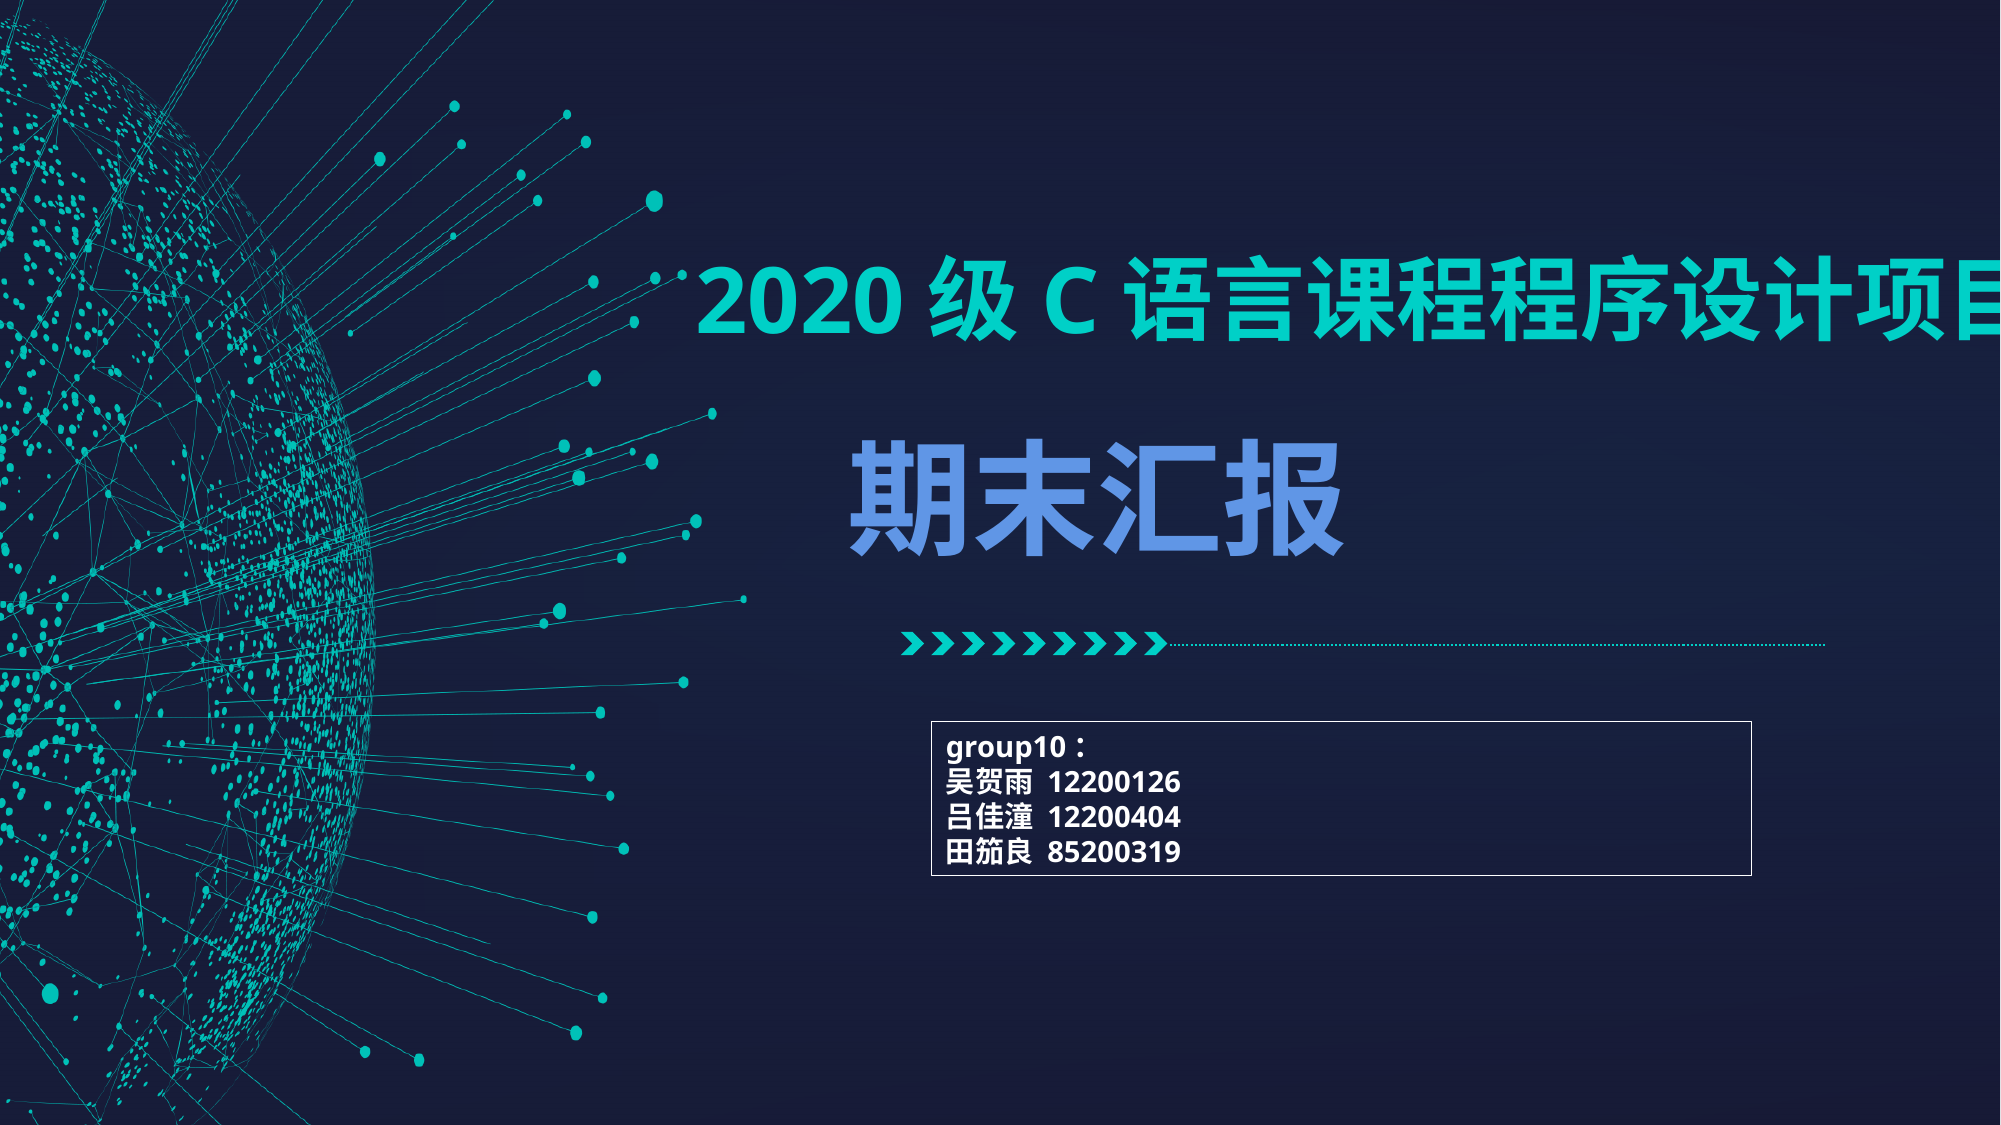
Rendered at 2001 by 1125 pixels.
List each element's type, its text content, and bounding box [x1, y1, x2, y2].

picture [0, 0, 2001, 1125]
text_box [900, 631, 1826, 656]
text_box group10： 吴贺雨 12200126 吕佳潼 12200404 田笳良 85200319 [931, 721, 1752, 876]
text_box 2020级C语言课程程序设计项目 [788, 234, 2000, 360]
text_box 期末汇报 [833, 413, 1826, 578]
